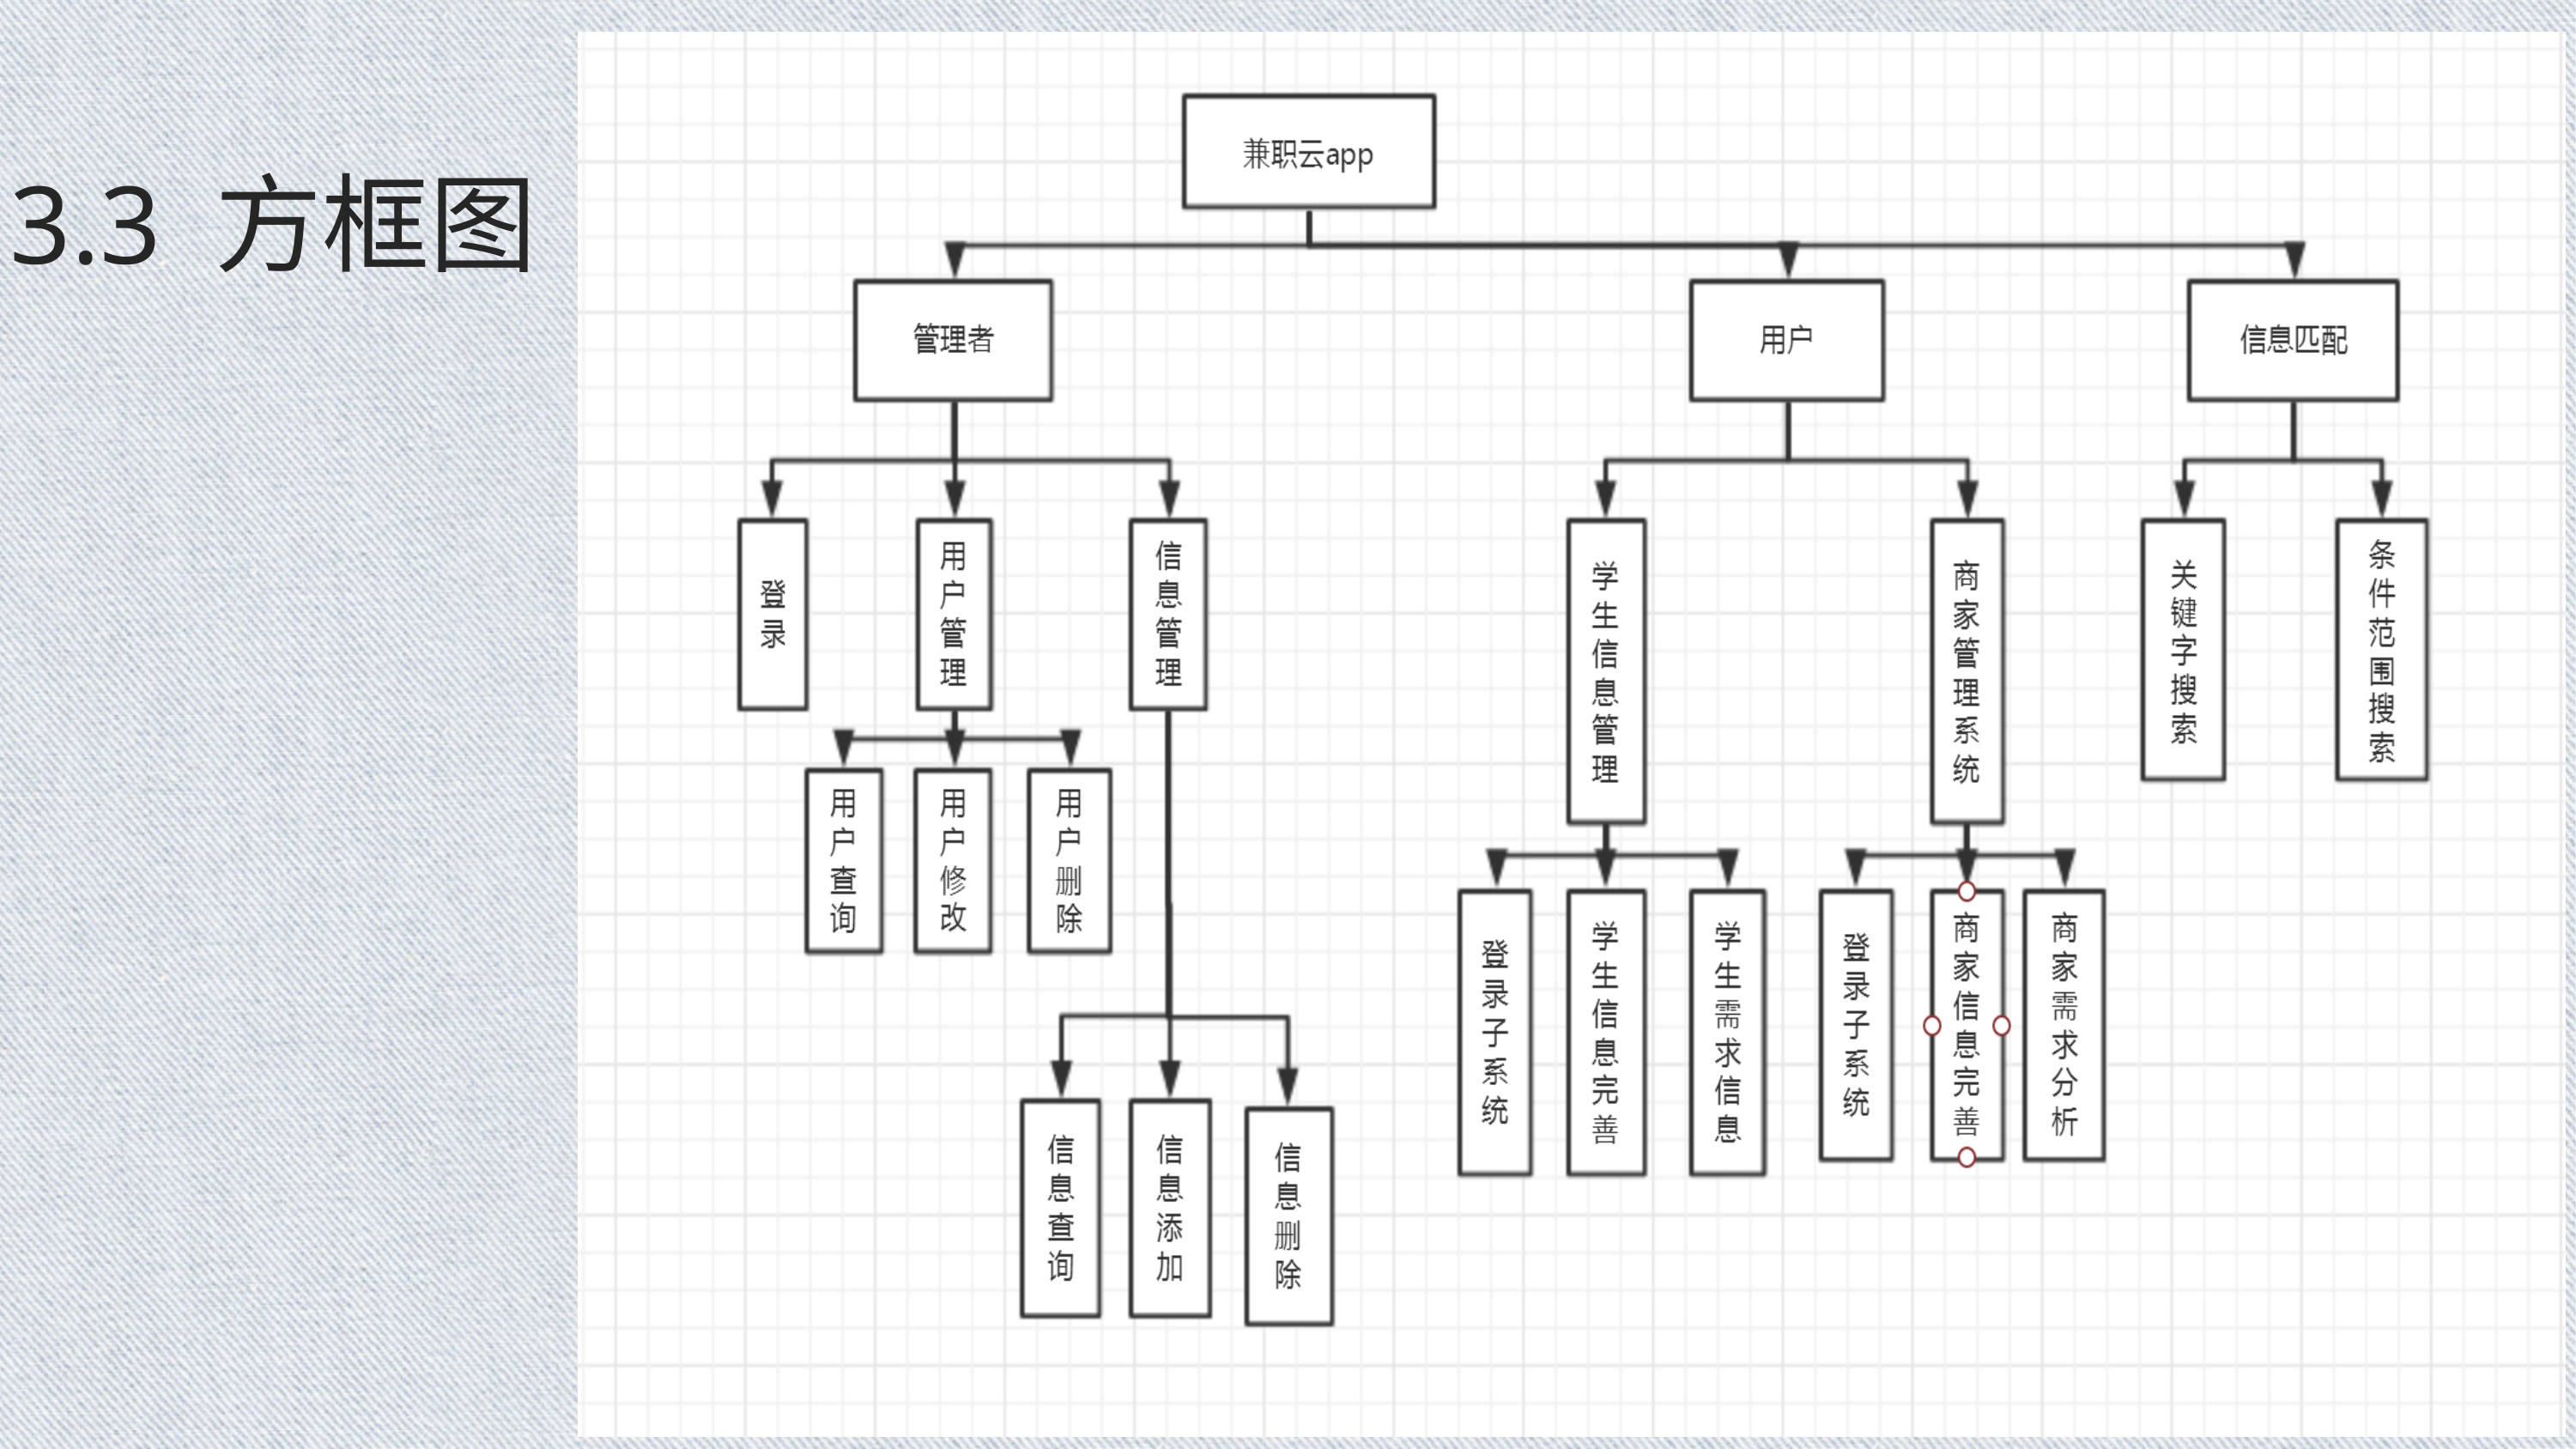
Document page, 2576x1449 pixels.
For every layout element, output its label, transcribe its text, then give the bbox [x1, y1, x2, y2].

text_box 3.3 方框图 [0, 32, 576, 292]
picture [0, 0, 2576, 1449]
